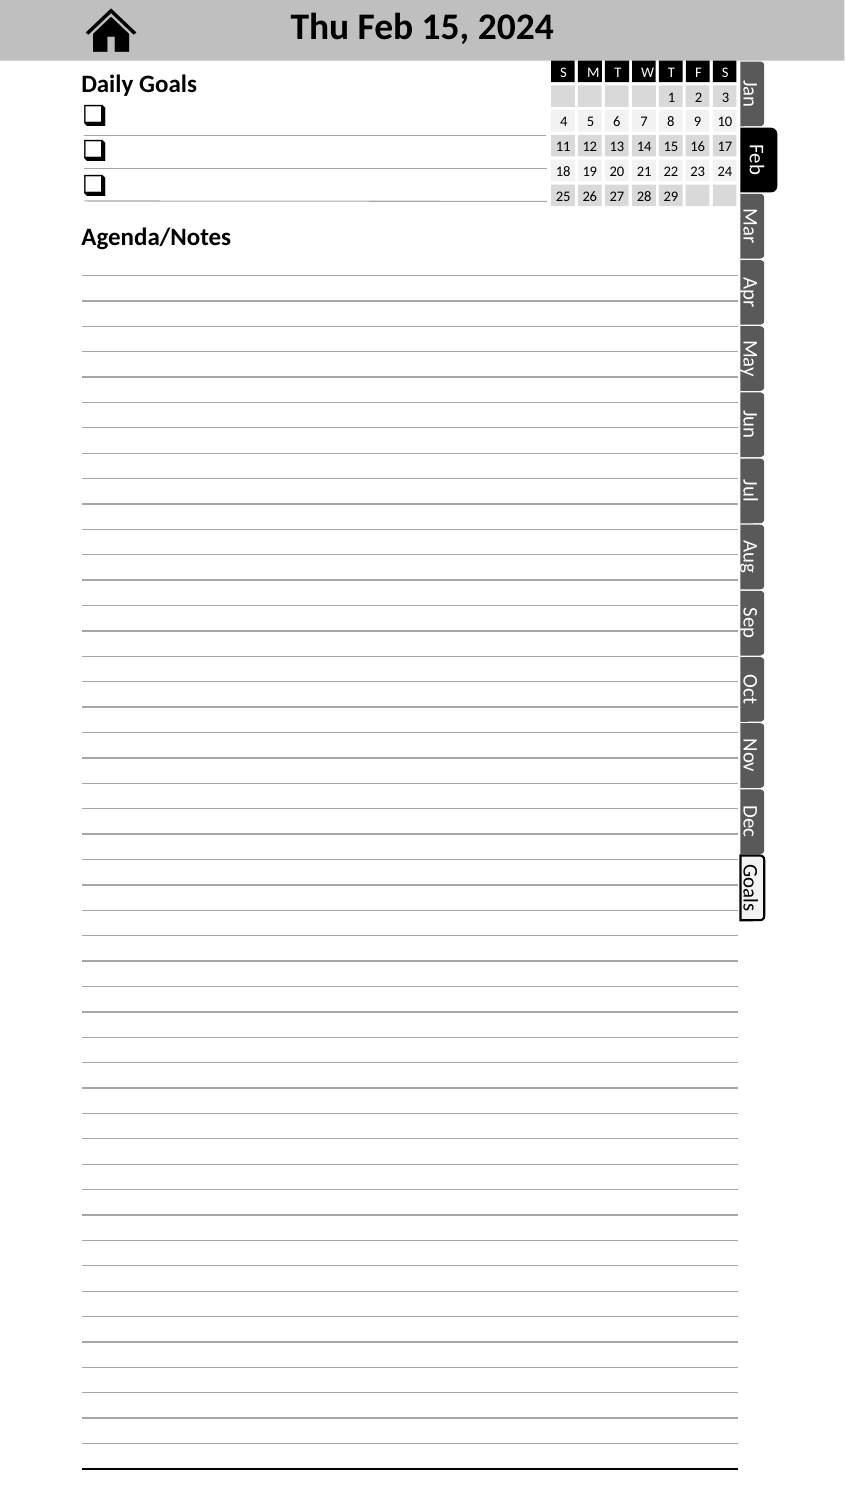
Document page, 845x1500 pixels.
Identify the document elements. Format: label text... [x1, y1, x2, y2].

picture [82, 1, 140, 59]
list Thu Feb 15, 2024 [190, 0, 655, 61]
